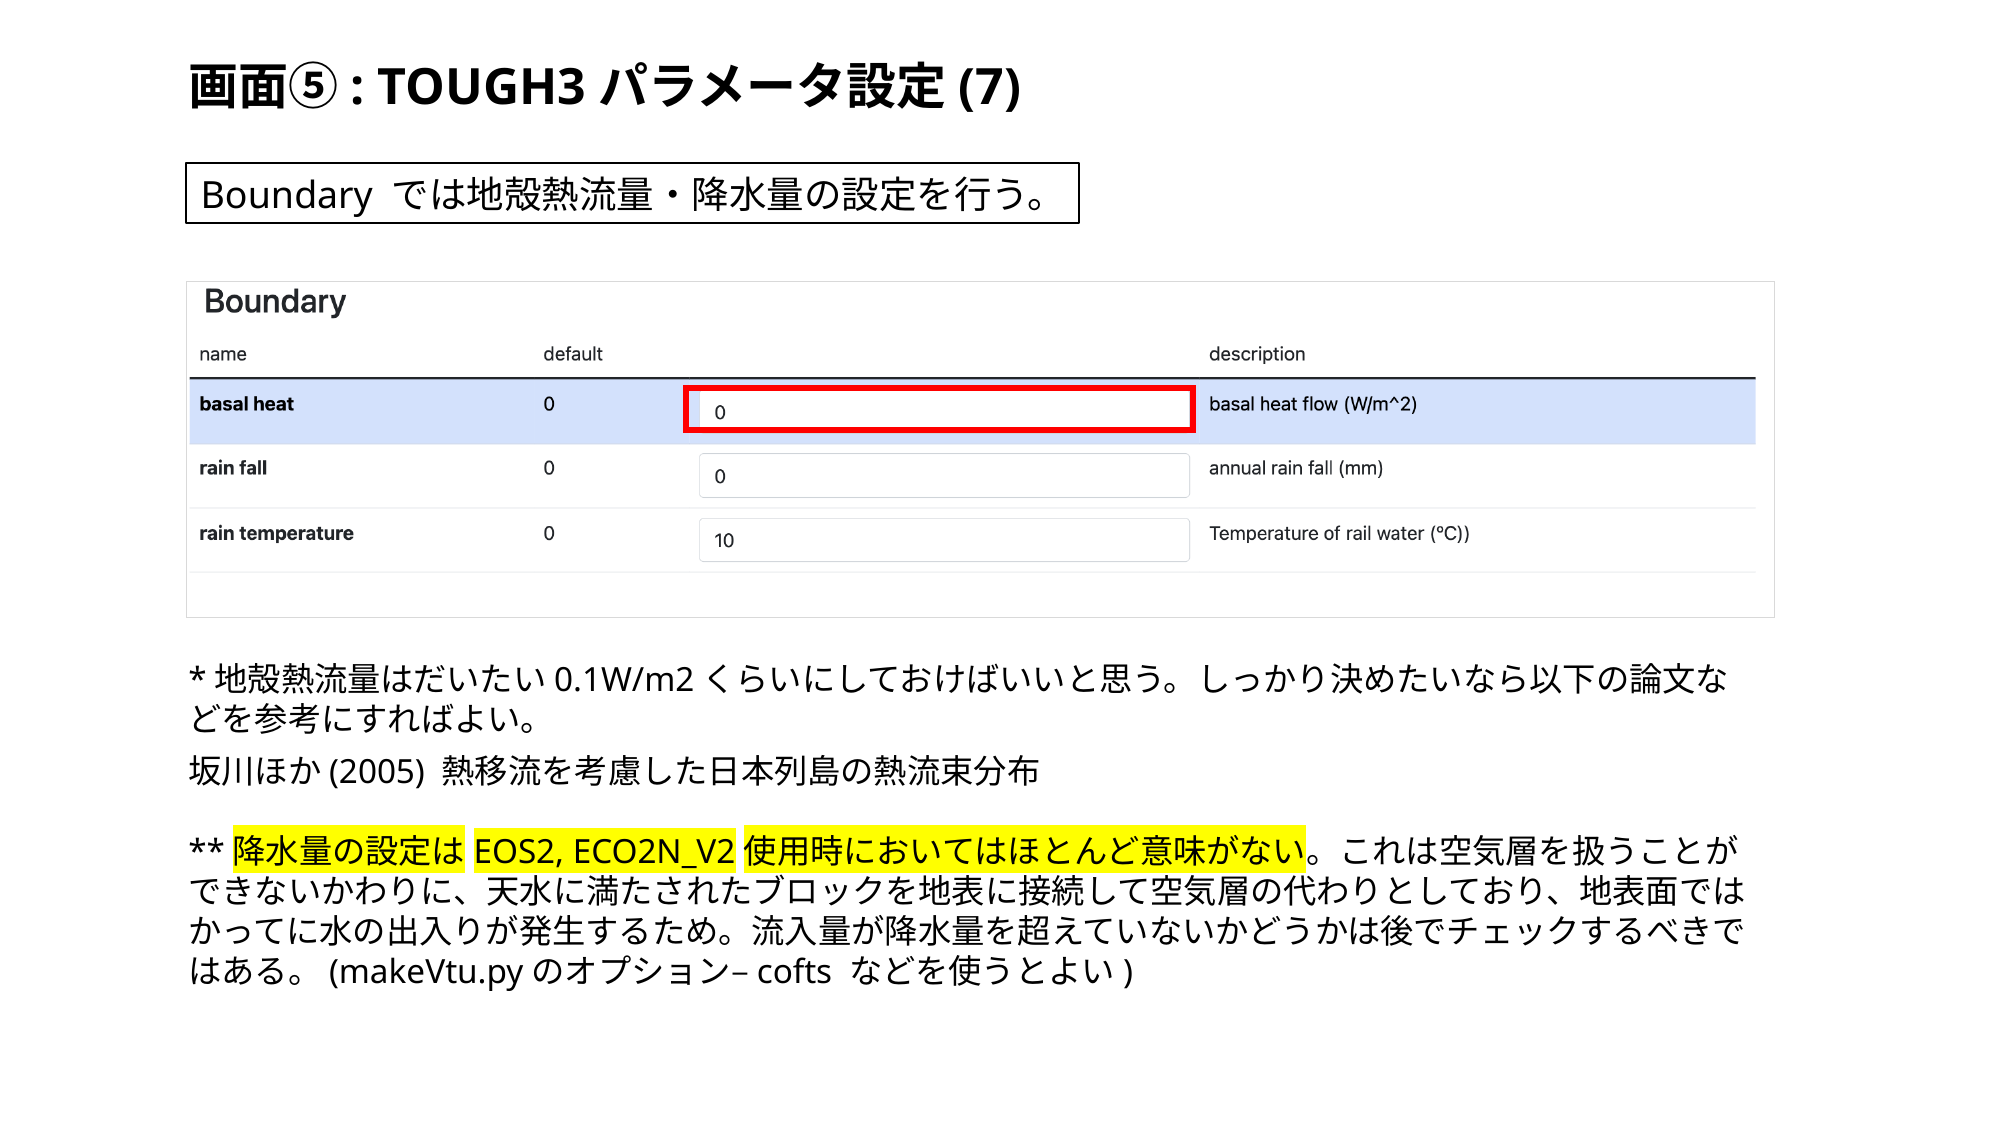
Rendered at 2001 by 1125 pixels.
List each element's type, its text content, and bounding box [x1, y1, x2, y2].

title 画面⑤: TOUGH3パラメータ設定(7) [173, 37, 1394, 140]
text_box Boundary では地殻熱流量・降水量の設定を行う。 [185, 163, 1080, 224]
picture [186, 281, 1775, 618]
text_box *地殻熱流量はだいたい0.1W/m2くらいにしておけばいいと思う。しっかり決めたいなら以下の論文などを参考にすればよい。 坂川ほか(2005) 熱移流を考慮した日本列島の熱流束分布 **降水量の設定はEOS2, ECO2N_V2使用時においてはほとんど意味がない。これは空気層を扱うことができないかわりに、天水に満たされたブロックを地表に接続して空気層の代わりとしており、地表面ではかってに水の出入りが発生するため。流入量が降水量を超えていないかどうかは後でチェックするべきではある。(makeVtu.pyのオプション–cofts などを使うとよい) [173, 650, 1762, 1038]
